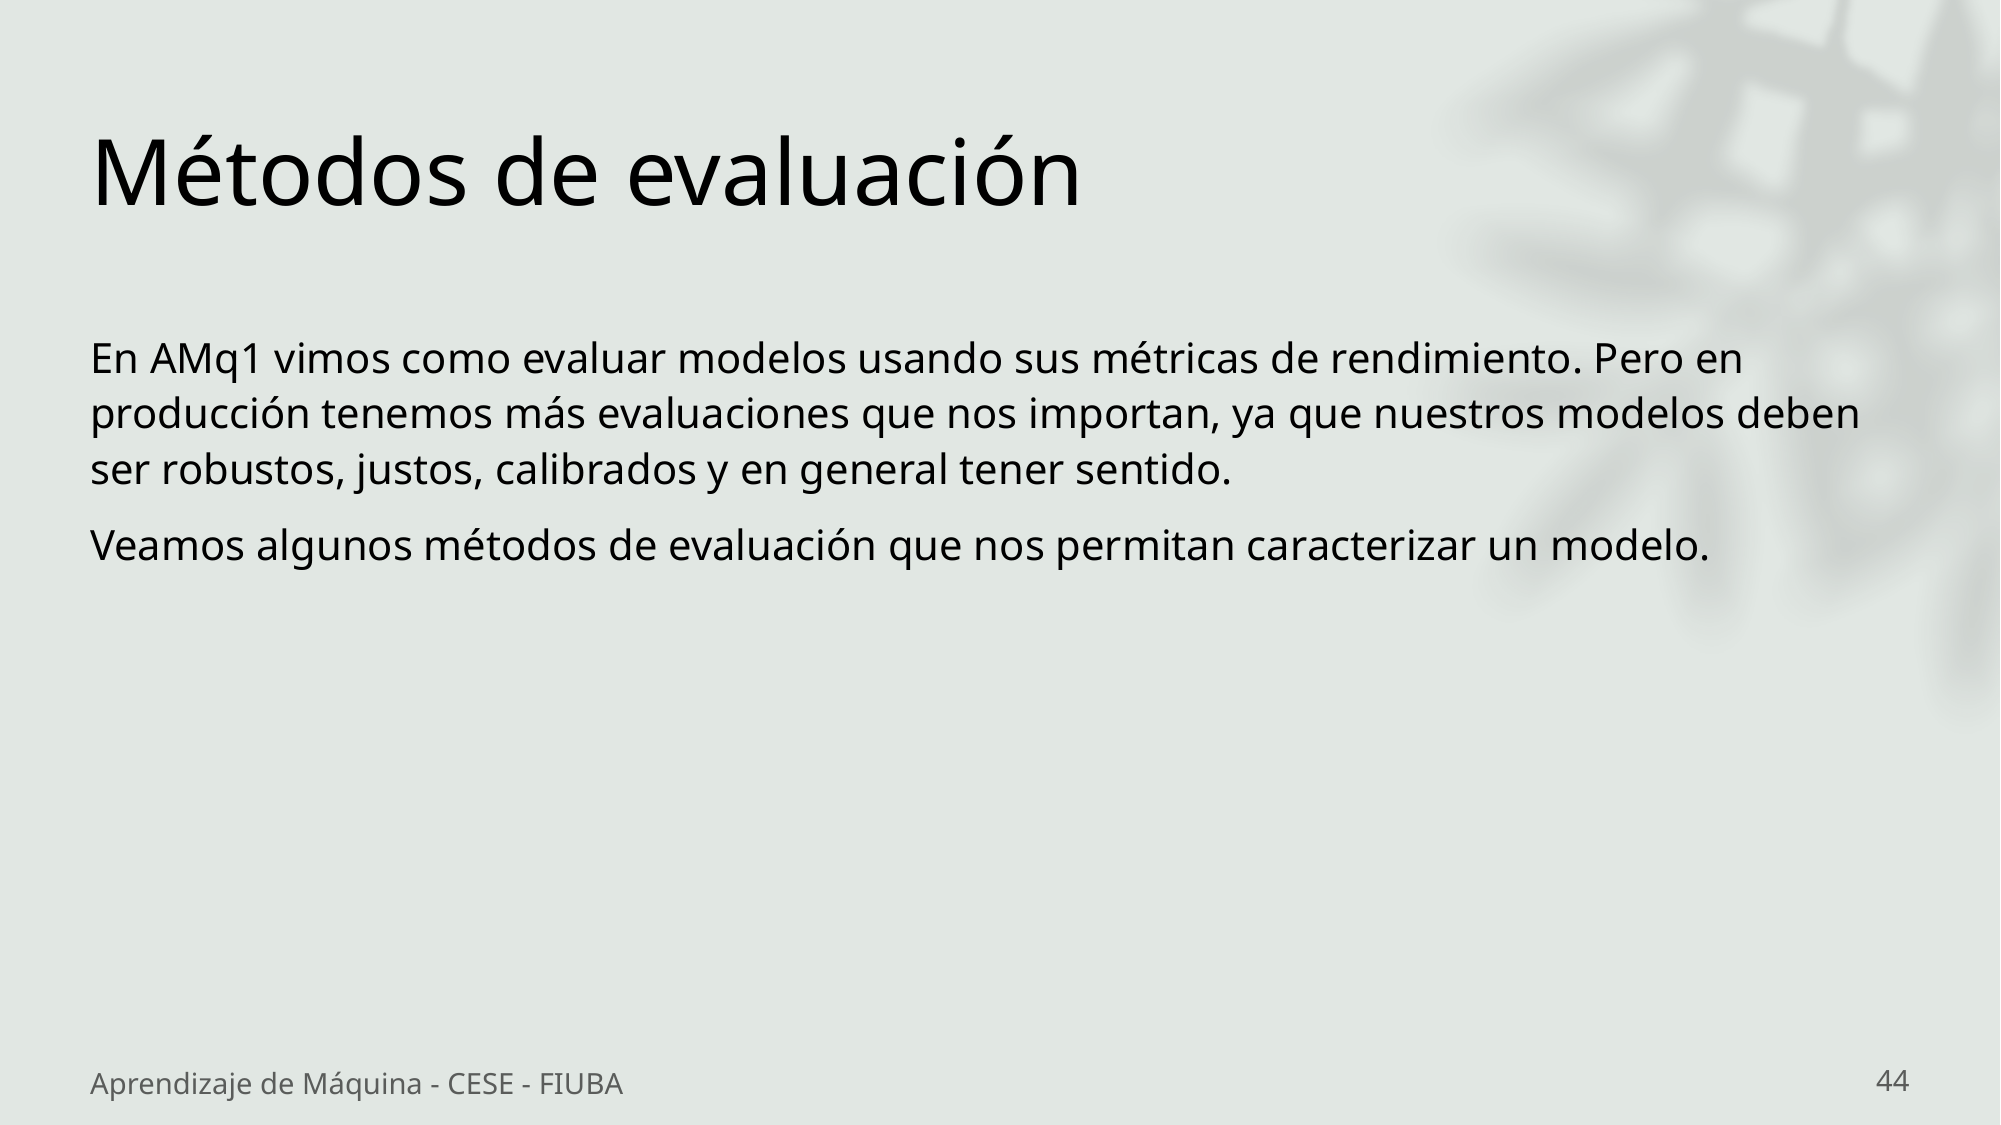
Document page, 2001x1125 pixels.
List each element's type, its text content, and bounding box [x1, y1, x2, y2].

slide_number 44 [1474, 1052, 1925, 1113]
title Métodos de evaluación [75, 60, 1863, 278]
list En AMq1 vimos como evaluar modelos usando sus métricas de rendimiento. Pero en producción tenemos más evaluaciones que nos importan, ya que nuestros modelos deben ser robustos, justos, calibrados y en general tener sentido. Veamos algunos métodos de evaluación que nos permitan caracterizar un modelo. [75, 319, 1925, 1009]
footer Aprendizaje de Máquina - CESE - FIUBA [75, 1052, 751, 1113]
